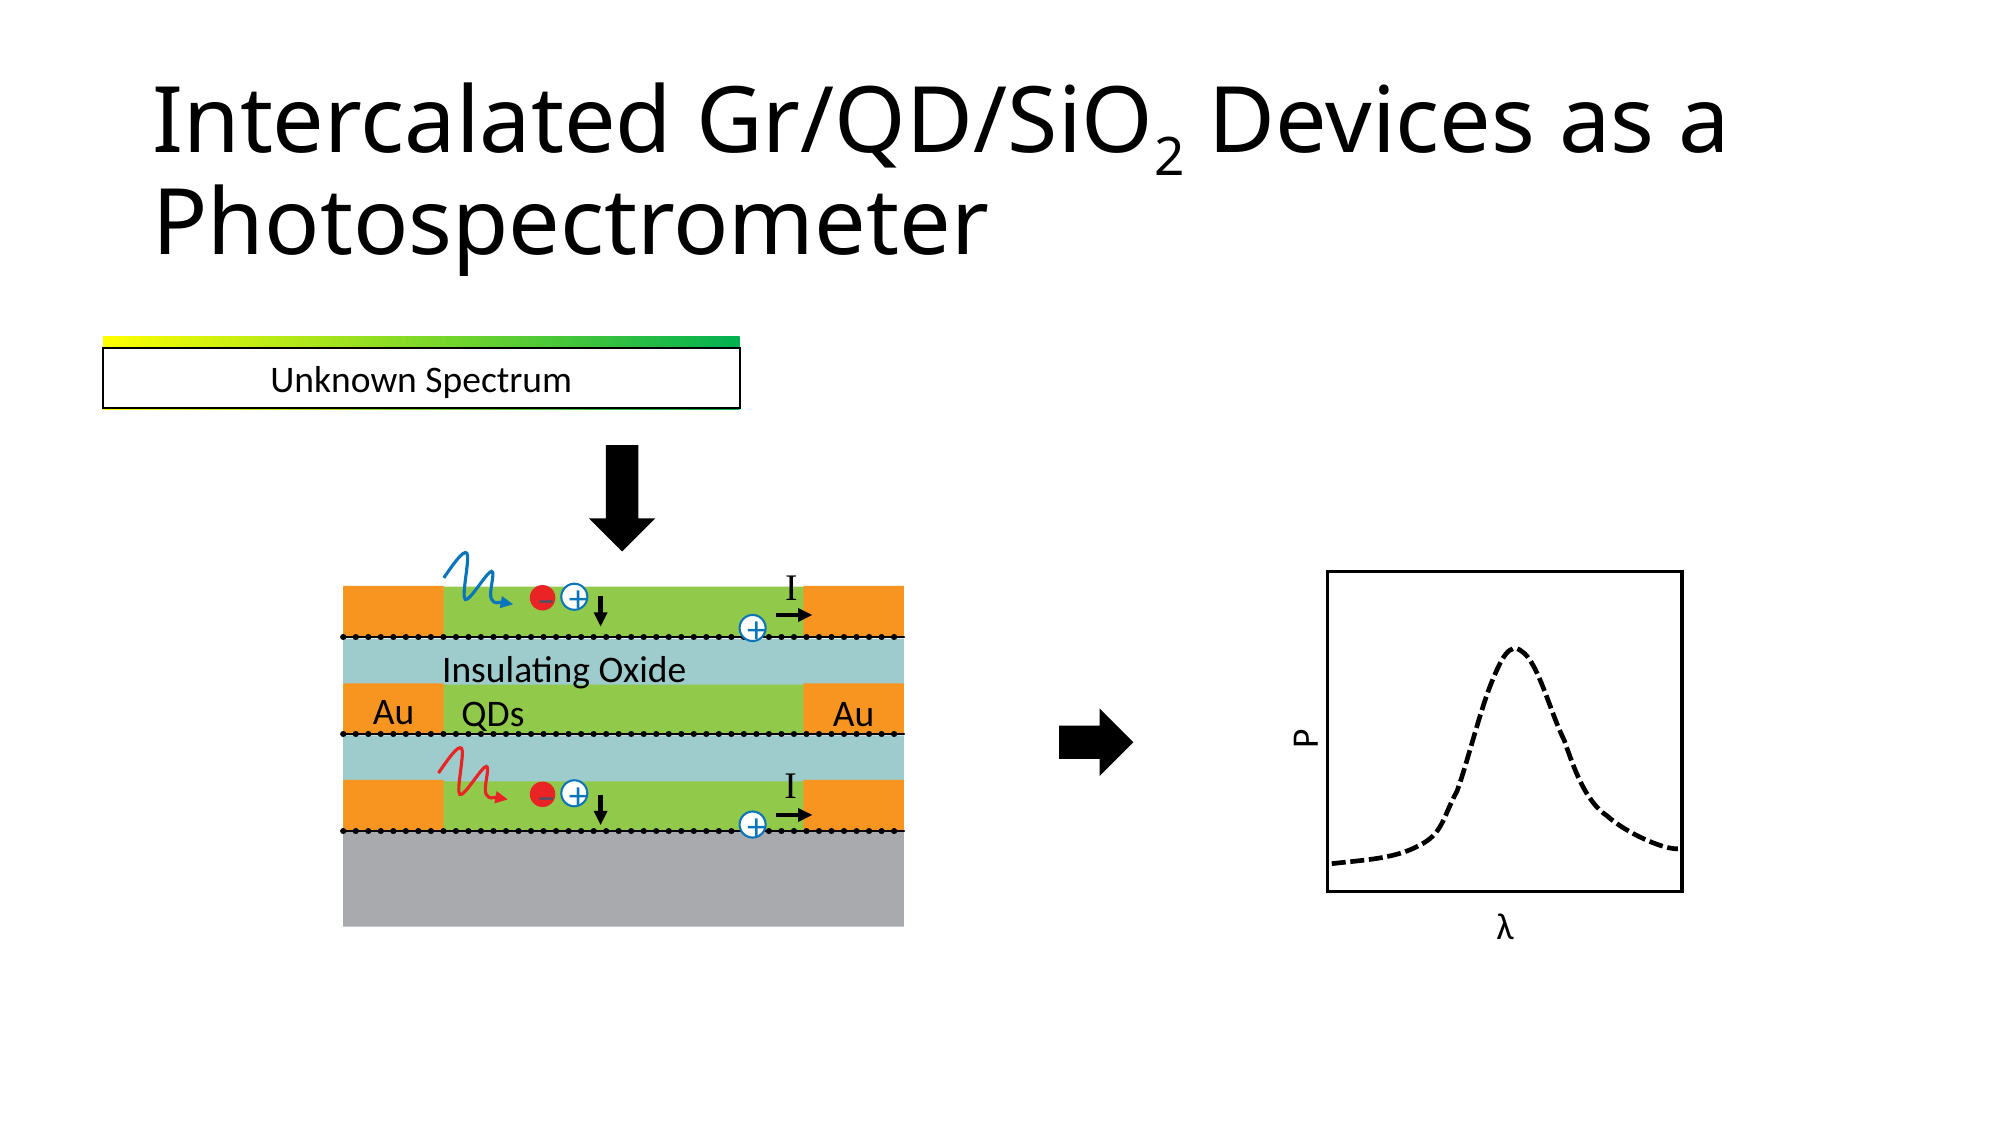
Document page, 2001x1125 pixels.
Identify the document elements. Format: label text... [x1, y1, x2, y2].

title Intercalated Gr/QD/SiO2 Devices as a Photospectrometer [137, 59, 1863, 278]
text_box Unknown Spectrum [102, 347, 741, 409]
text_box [443, 552, 813, 642]
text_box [343, 585, 904, 927]
text_box [1059, 708, 1134, 777]
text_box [438, 747, 813, 838]
text_box [589, 445, 656, 552]
text_box [102, 335, 741, 347]
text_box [1273, 571, 1682, 946]
